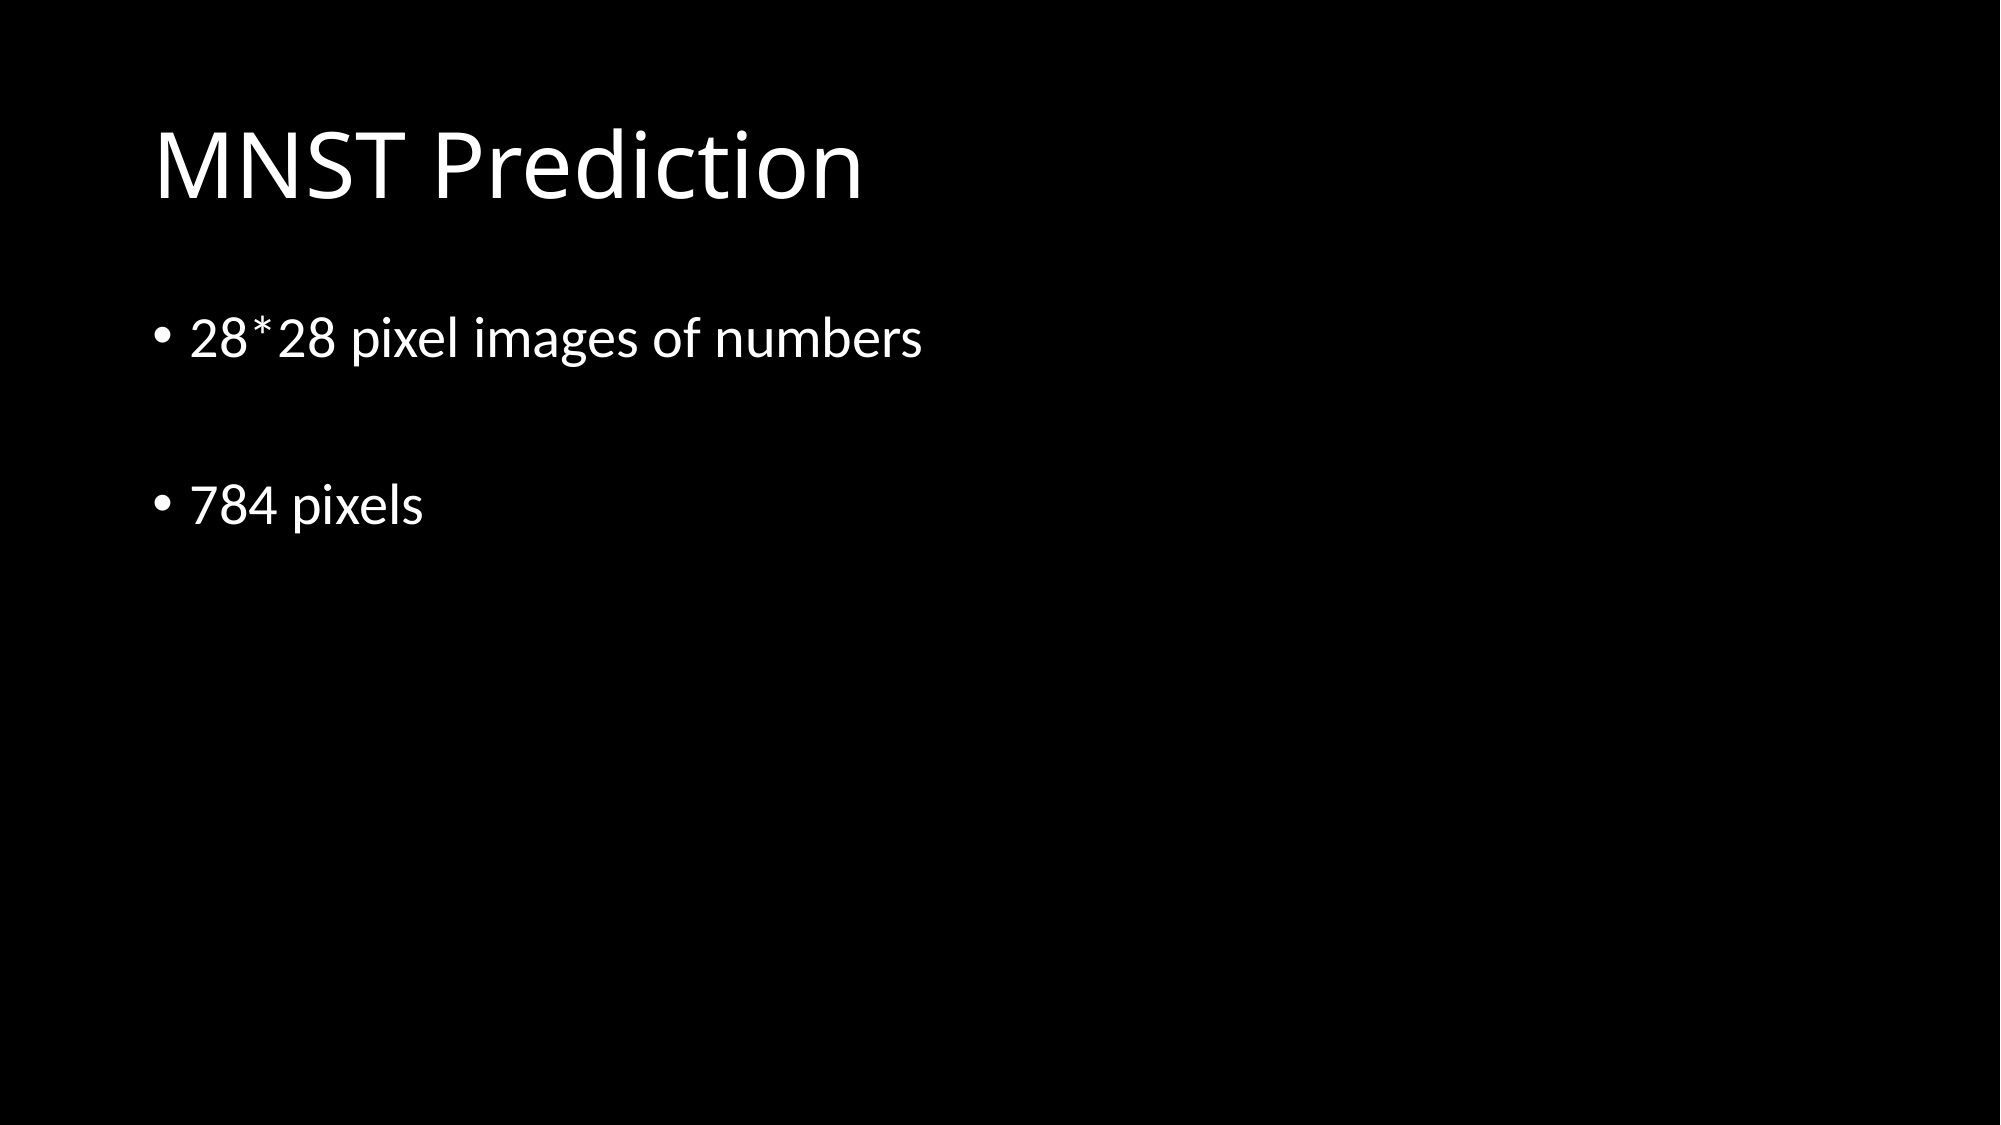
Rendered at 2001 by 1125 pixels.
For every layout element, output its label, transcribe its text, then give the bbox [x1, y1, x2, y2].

list 28*28 pixel images of numbers 784 pixels [137, 299, 1863, 1014]
title MNST Prediction [137, 59, 1863, 278]
